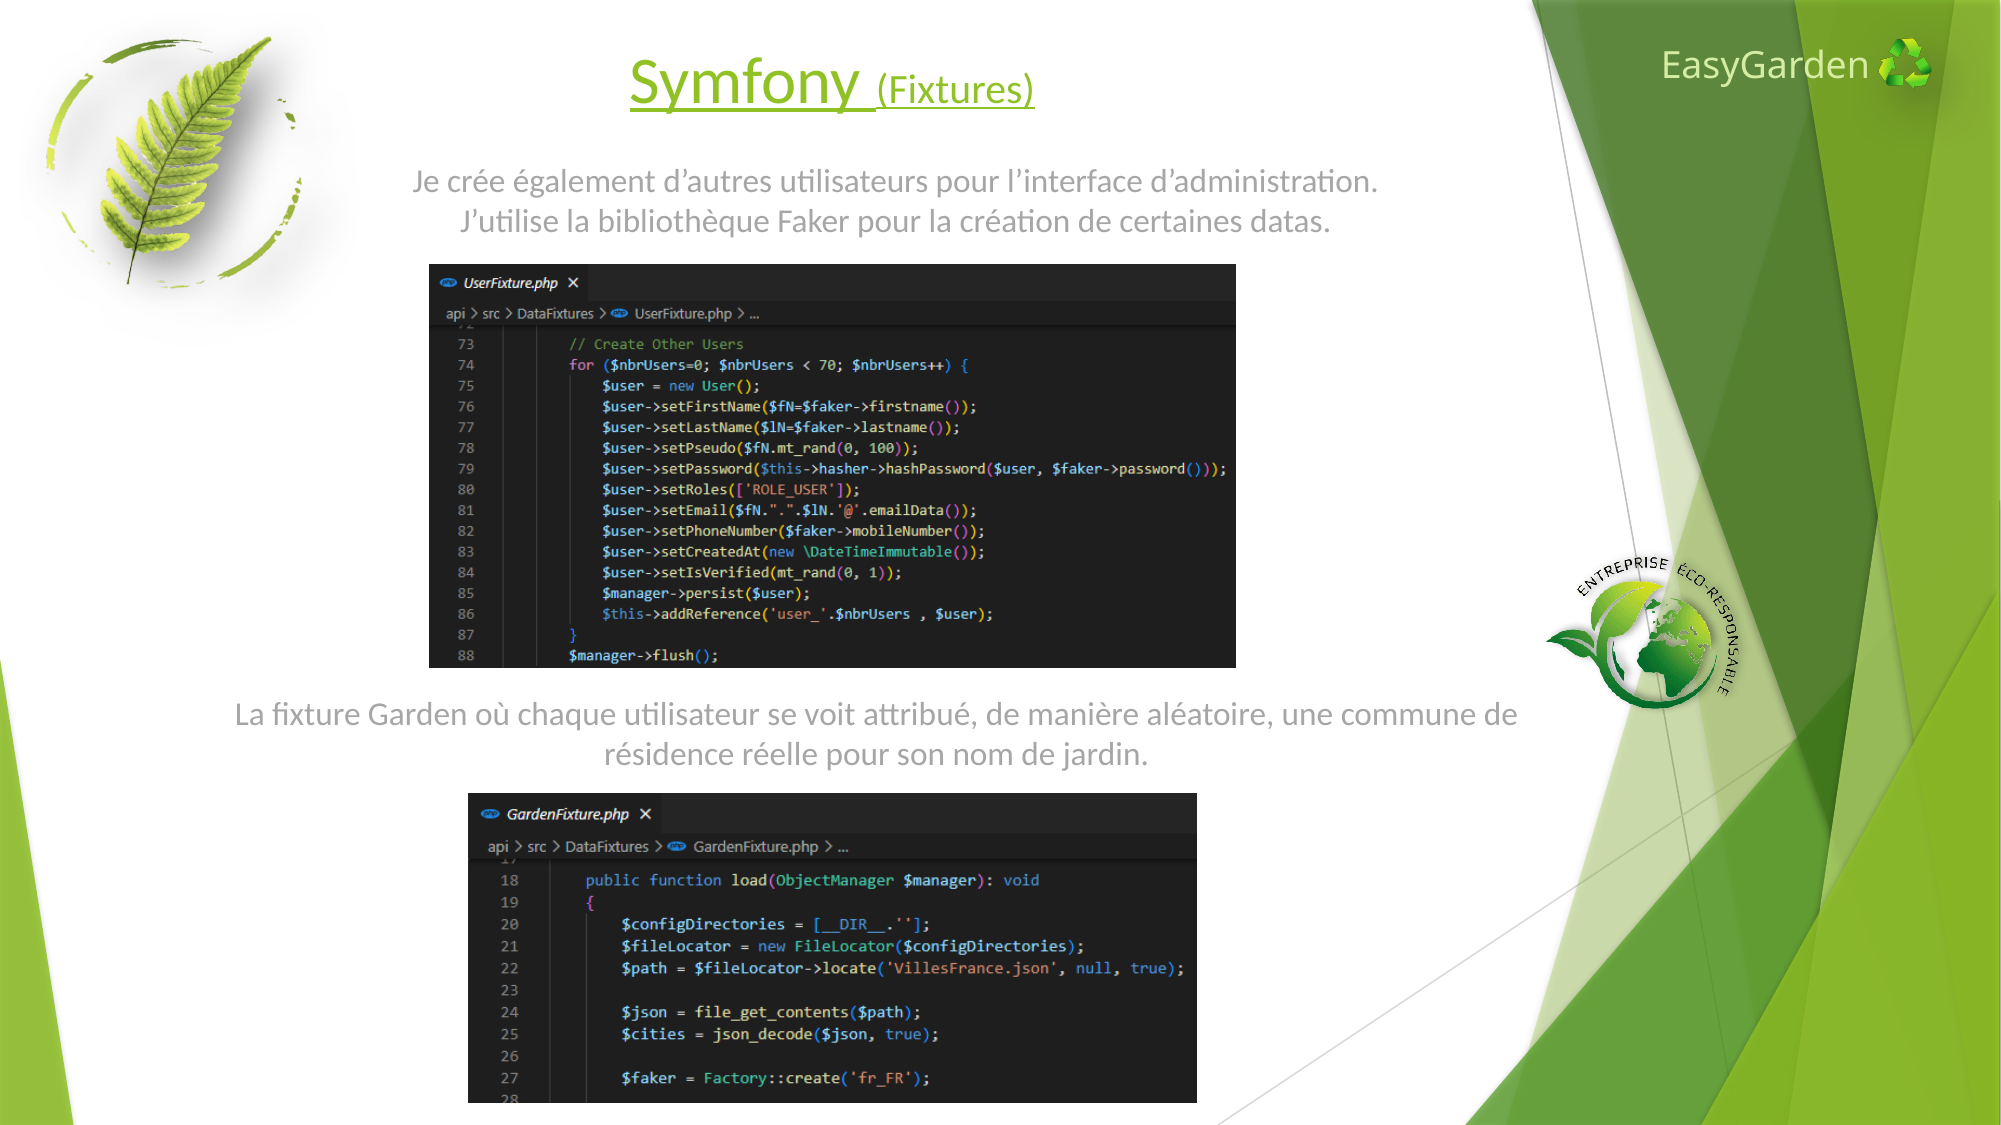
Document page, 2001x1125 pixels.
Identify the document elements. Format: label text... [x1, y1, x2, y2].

picture [34, 29, 314, 301]
text_box Je crée également d’autres utilisateurs pour l’interface d’administration. J’utilise la bibliothèque Faker pour la création de certaines datas. [375, 151, 1418, 247]
text_box EasyGarden [1645, 33, 1885, 94]
picture [1545, 557, 1739, 710]
text_box La fixture Garden où chaque utilisateur se voit attribué, de manière aléatoire, une commune de résidence réelle pour son nom de jardin. [170, 684, 1584, 780]
picture [1871, 36, 1940, 91]
text_box Symfony (Fixtures) [614, 29, 1051, 151]
picture [428, 263, 1237, 669]
picture [468, 792, 1197, 1104]
